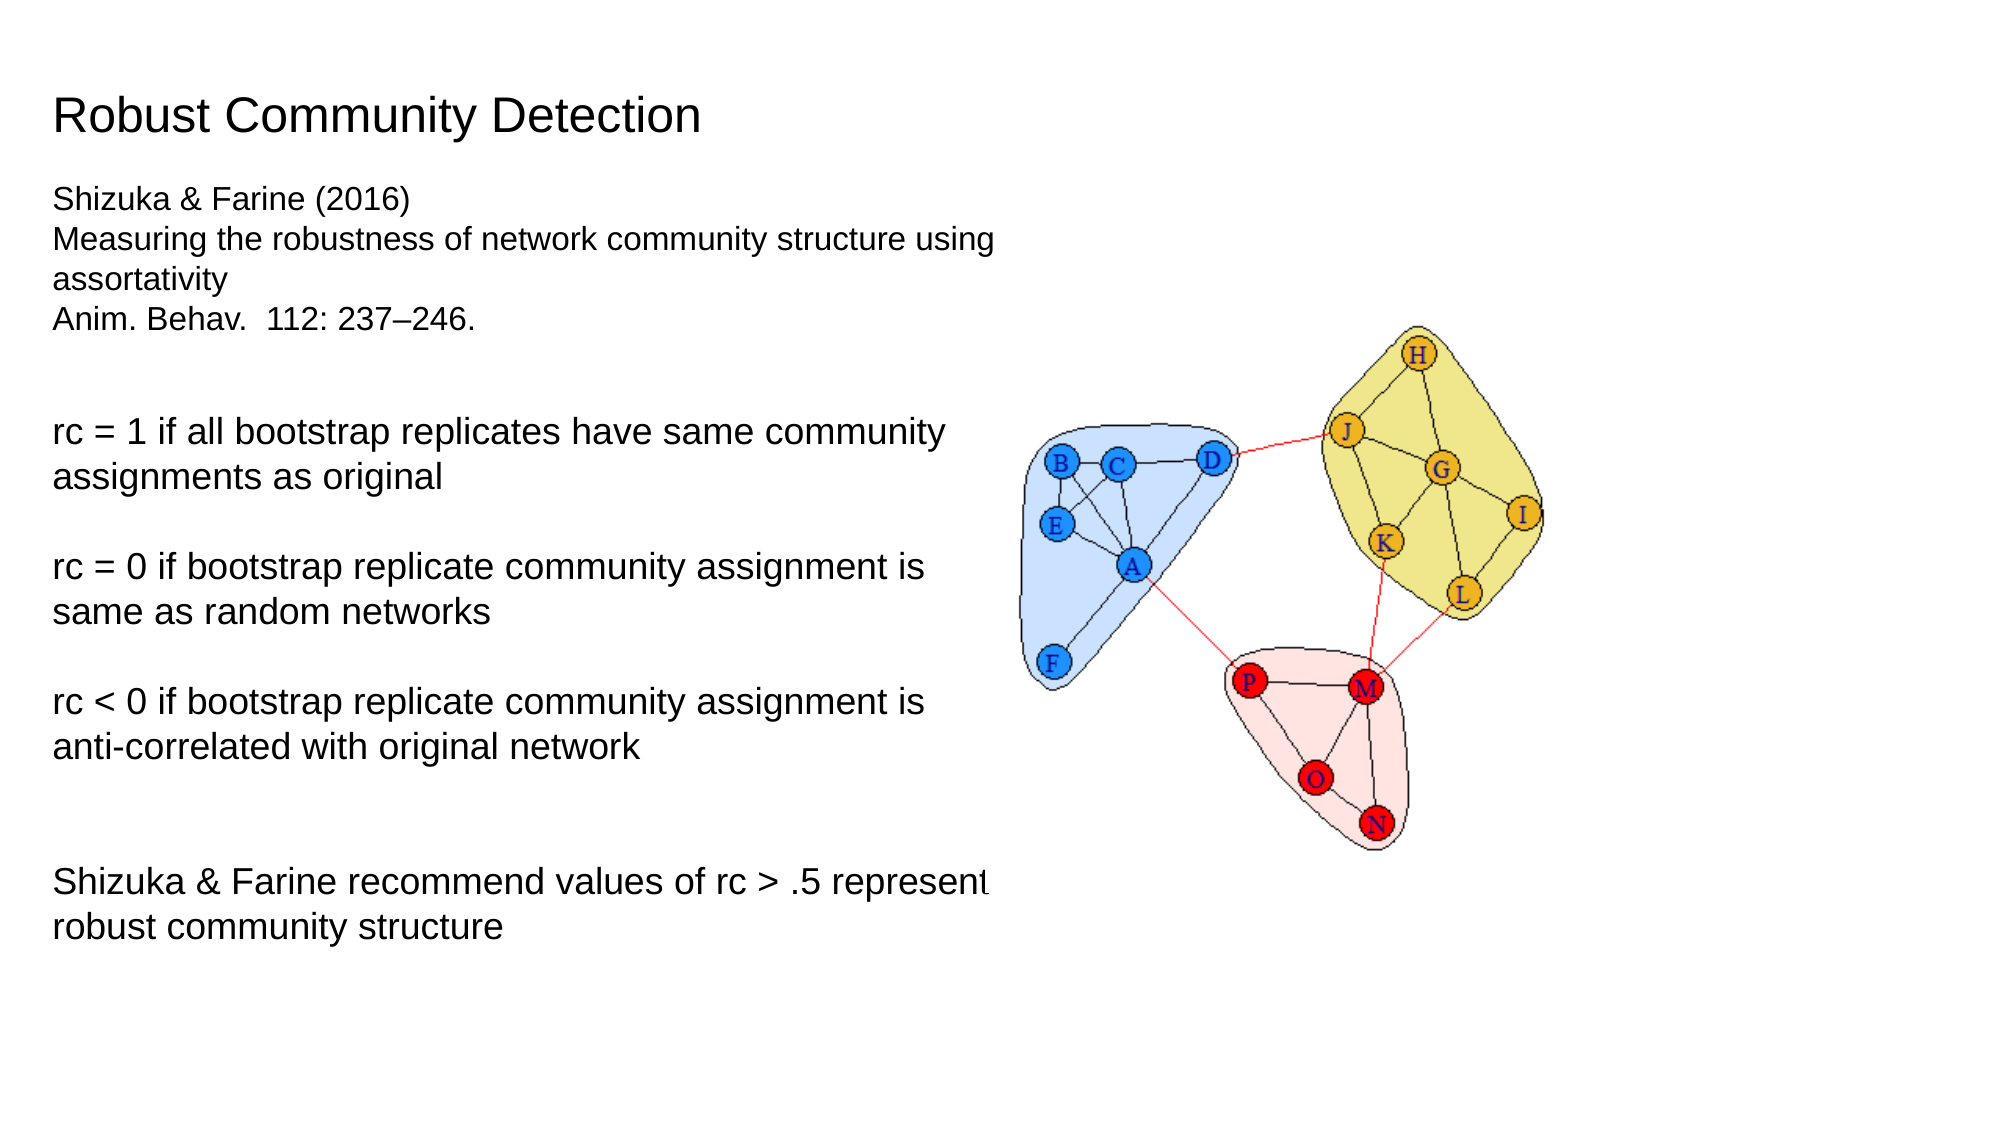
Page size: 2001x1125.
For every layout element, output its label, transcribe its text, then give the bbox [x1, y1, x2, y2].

text_box Robust Community Detection Shizuka & Farine (2016) Measuring the robustness of network community structure using assortativity Anim. Behav. 112: 237–246. rc = 1 if all bootstrap replicates have same community assignments as original rc = 0 if bootstrap replicate community assignment is same as random networks rc < 0 if bootstrap replicate community assignment is anti-correlated with original network Shizuka & Farine recommend values of rc > .5 represent robust community structure [37, 74, 1013, 1000]
picture [985, 259, 1588, 893]
